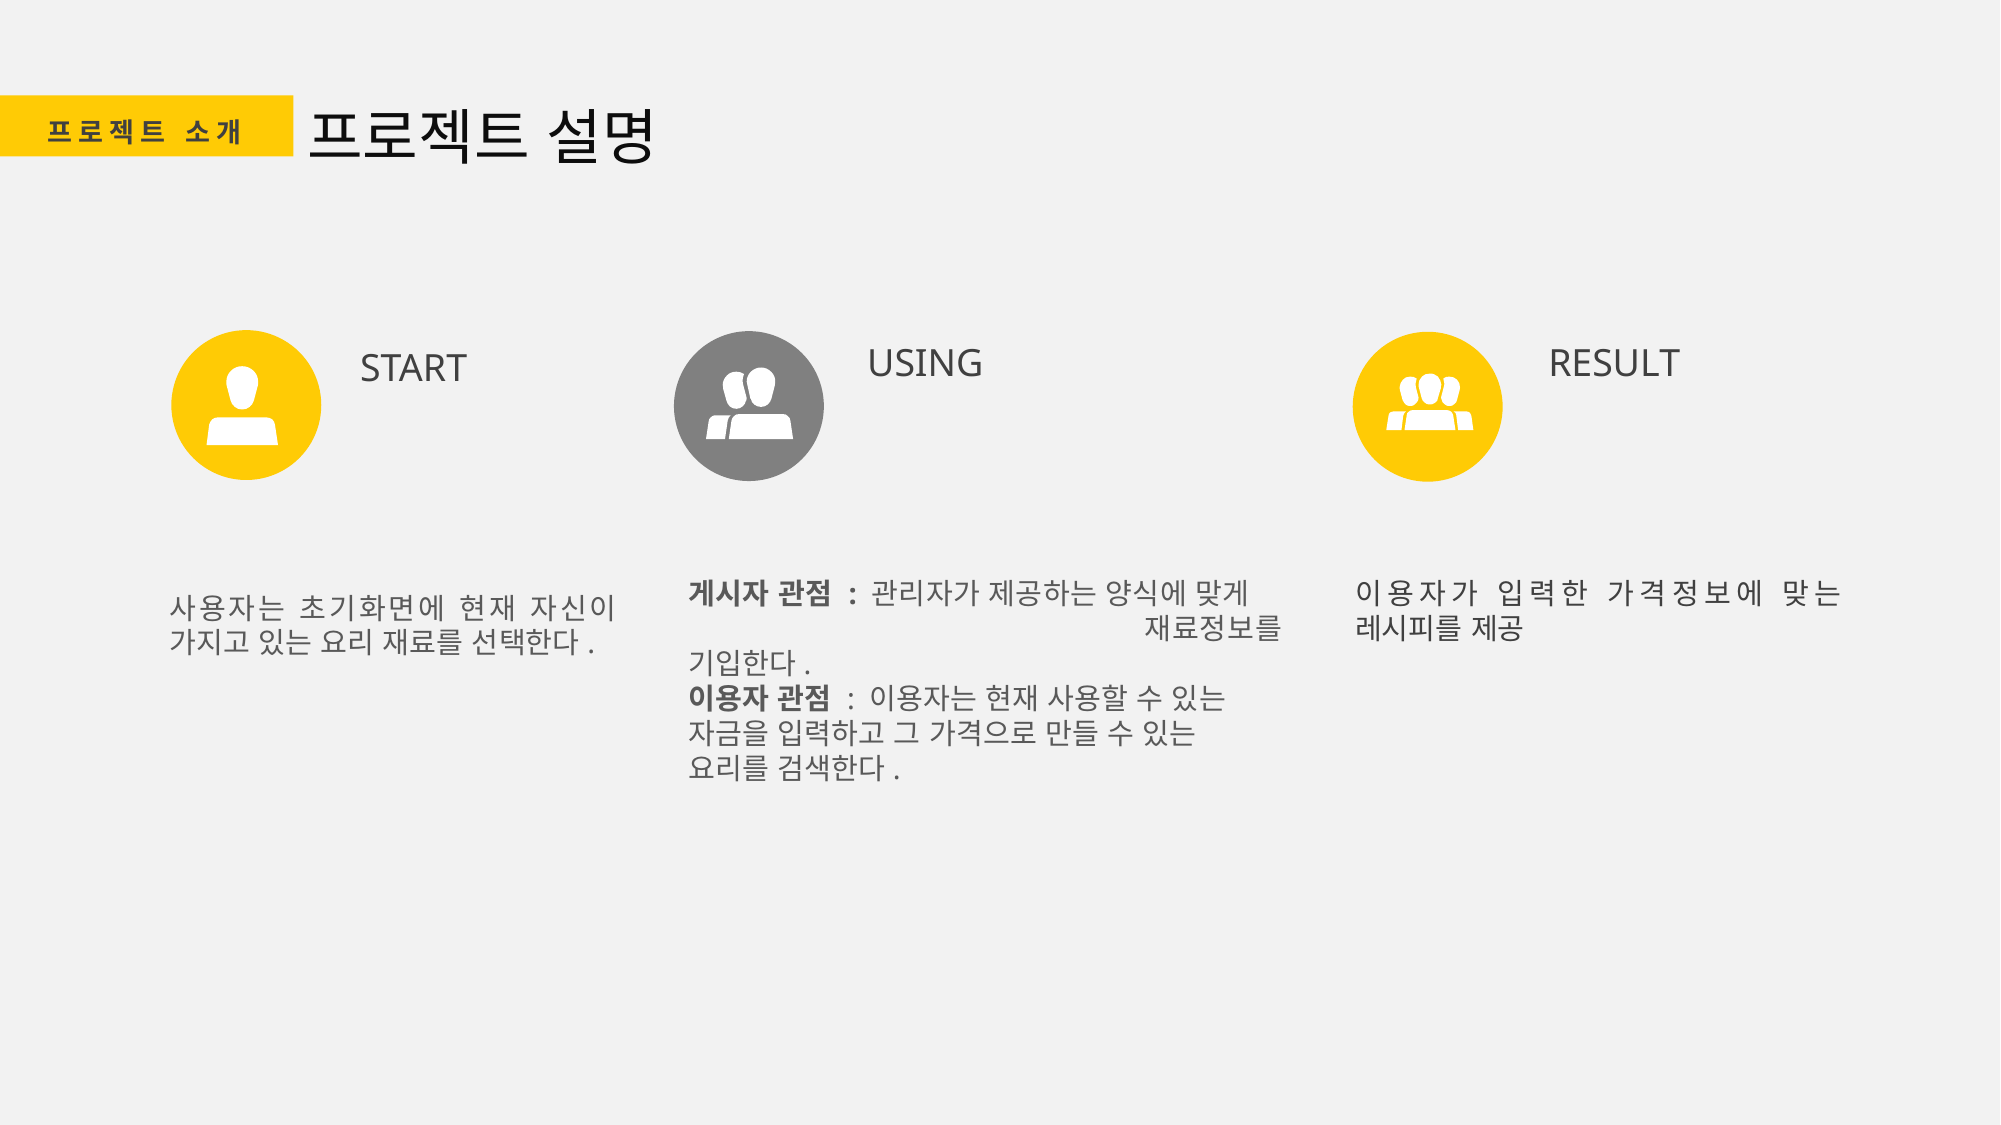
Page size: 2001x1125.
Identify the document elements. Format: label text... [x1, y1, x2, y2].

text_box [722, 371, 747, 409]
text_box [206, 417, 279, 446]
text_box 프로젝트 소개 [32, 92, 294, 156]
text_box [672, 330, 825, 483]
text_box START [345, 336, 482, 396]
text_box [1441, 376, 1461, 407]
text_box [226, 366, 259, 410]
text_box [706, 415, 731, 440]
text_box 사용자는 초기화면에 현재 자신이 가지고 있는 요리 재료를 선택한다. [154, 582, 633, 668]
text_box [746, 367, 776, 407]
text_box RESULT [1533, 331, 1695, 391]
text_box [1399, 376, 1419, 407]
text_box USING [852, 331, 999, 391]
text_box [1351, 330, 1504, 483]
text_box 프로젝트 설명 [292, 91, 836, 179]
text_box [1404, 410, 1474, 431]
text_box [728, 414, 794, 440]
text_box [170, 329, 323, 482]
text_box [1386, 411, 1406, 431]
text_box [1418, 373, 1442, 405]
text_box 이용자가 입력한 가격정보에 맞는 레시피를 제공 [1340, 568, 1857, 653]
text_box [0, 94, 294, 157]
text_box 게시자 관점 : 관리자가 제공하는 양식에 맞게 재료정보를 기입한다. 이용자 관점 : 이용자는 현재 사용할 수 있는 자금을 입력하고 그 가격으로 만들 수 있는 요리를 검색한다. [673, 568, 1299, 793]
